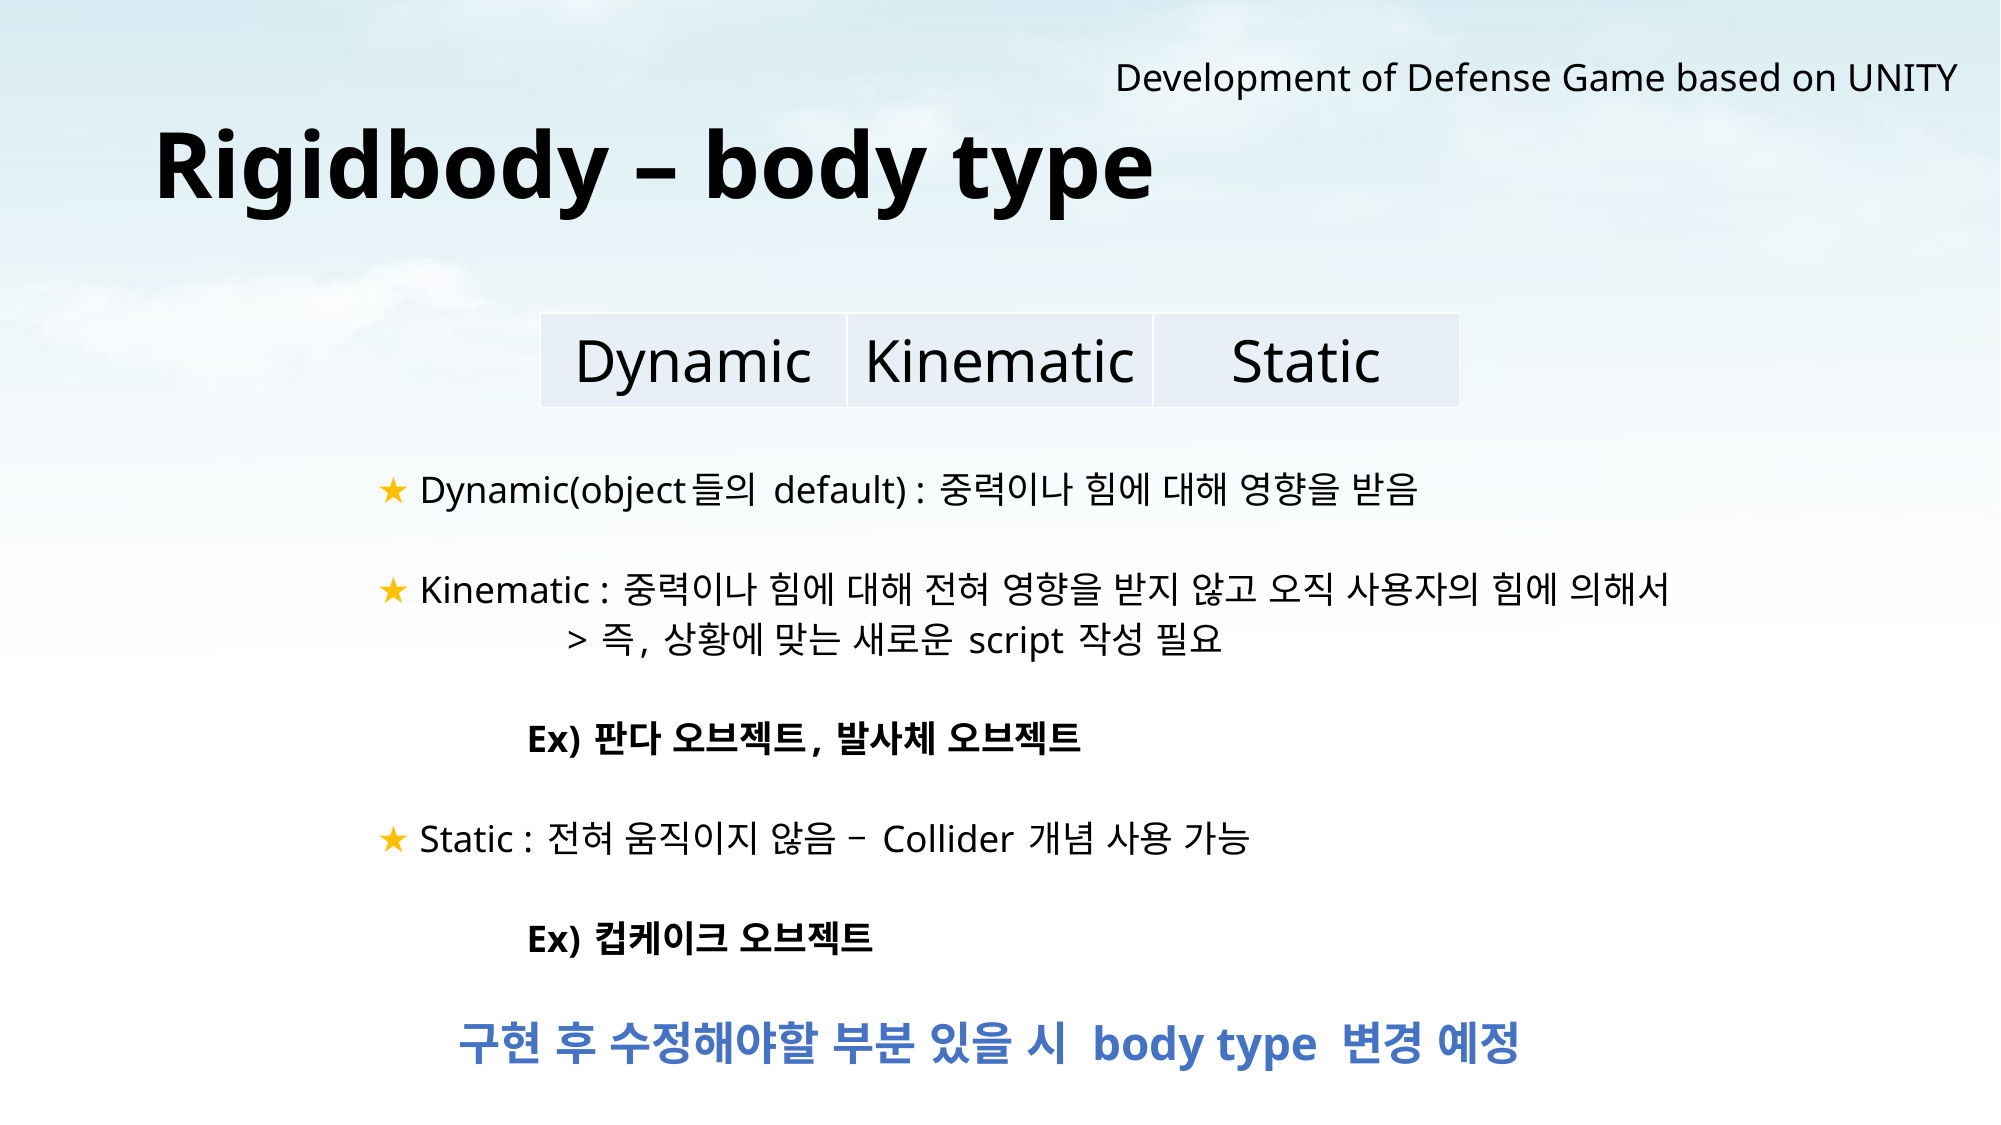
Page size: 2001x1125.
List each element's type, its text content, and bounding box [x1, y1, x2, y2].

picture [0, 0, 2001, 1125]
text_box Development of Defense Game based on UNITY [1099, 46, 2000, 107]
text_box 구현 후 수정해야할 부분 있을 시 body type 변경 예정 [443, 1007, 1697, 1122]
title Rigidbody – body type [137, 59, 1863, 278]
list ★ Dynamic(object들의 default) : 중력이나 힘에 대해 영향을 받음 ★ Kinematic : 중력이나 힘에 대해 전혀 영향을 받지 않고 오직 사용자의 힘에 의해서 > 즉, 상황에 맞는 새로운 script 작성 필요 Ex) 판다 오브젝트, 발사체 오브젝트 ★ Static : 전혀 움직이지 않음 – Collider 개념 사용 가능 Ex) 컵케이크 오브젝트 [362, 464, 2000, 977]
table_header Dynamic [541, 314, 846, 407]
table_header Static [1154, 314, 1459, 407]
table_header Kinematic [848, 314, 1152, 407]
